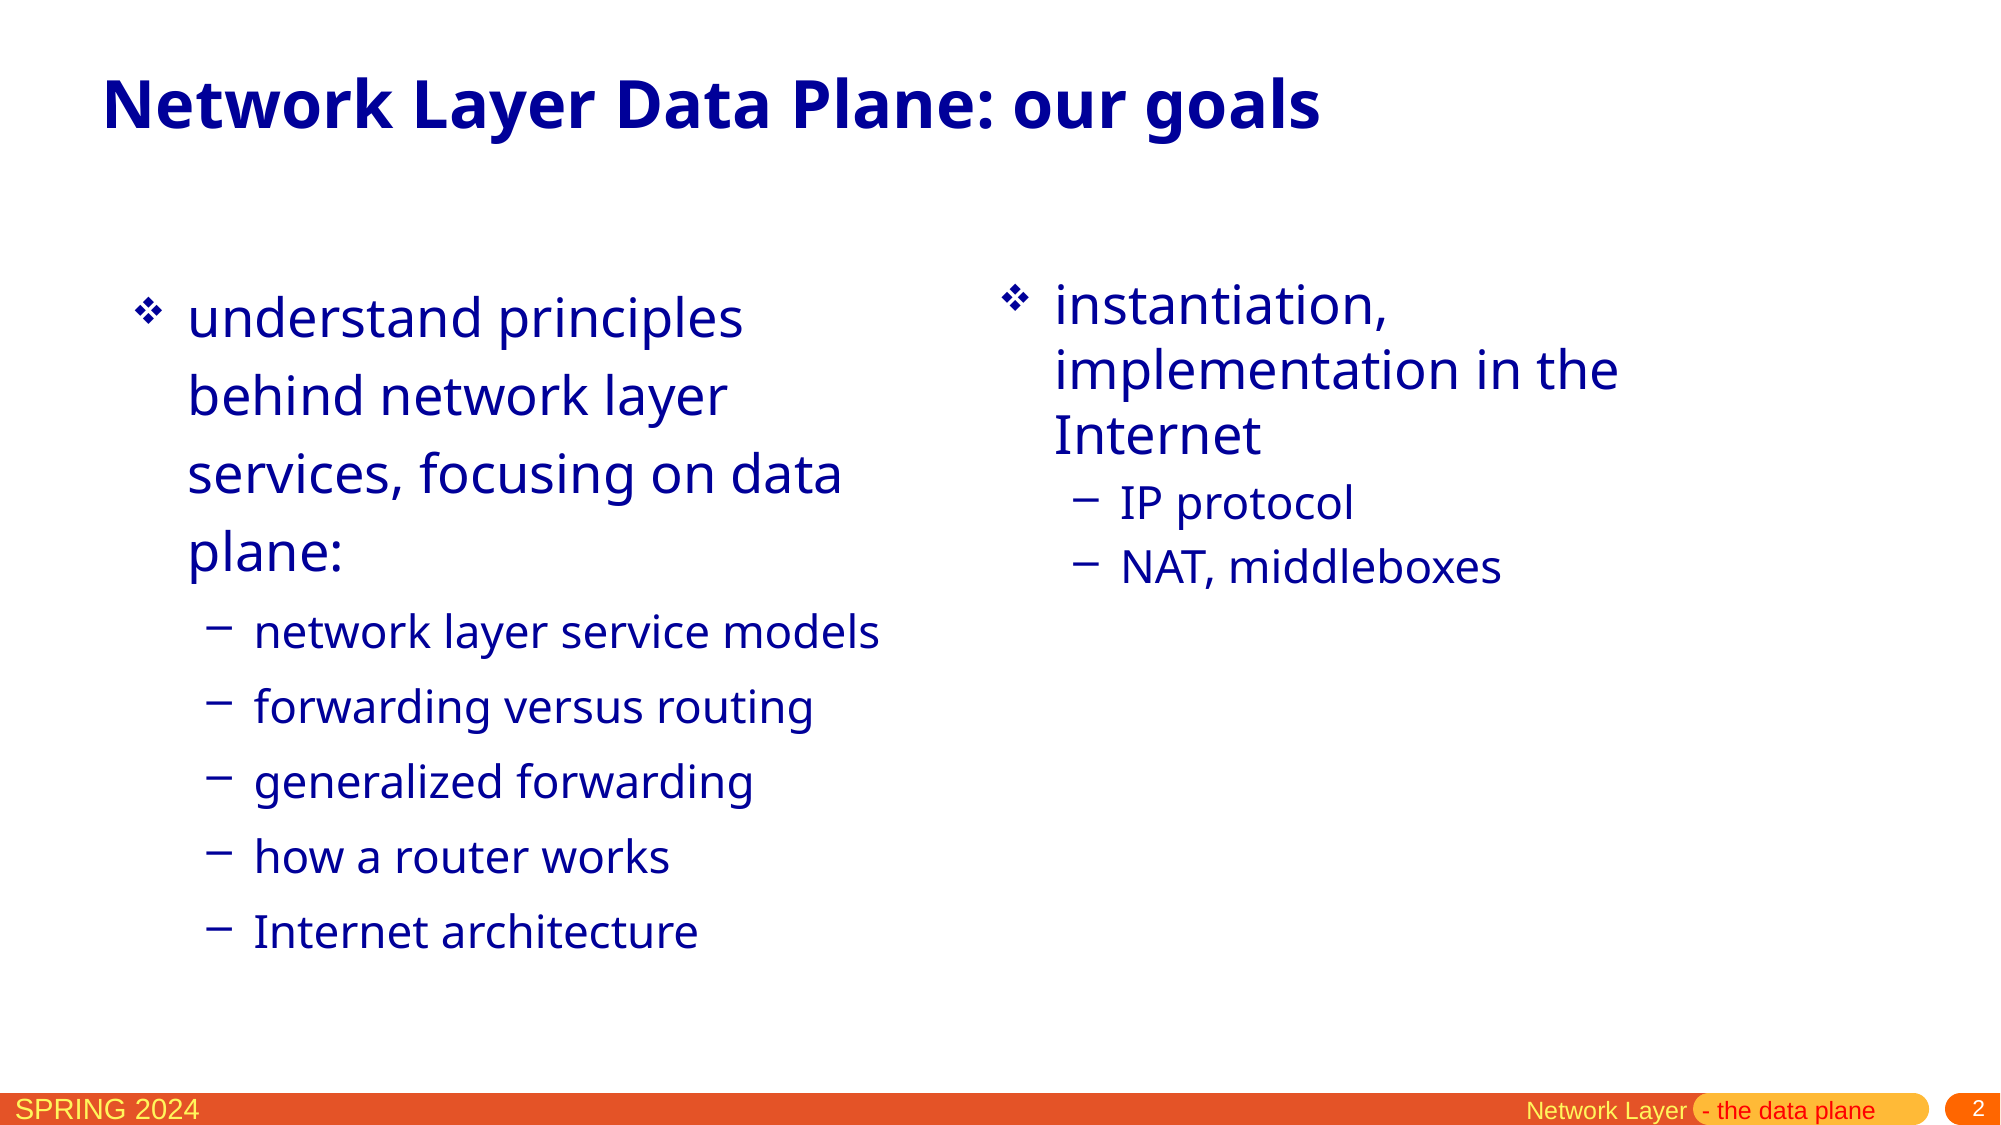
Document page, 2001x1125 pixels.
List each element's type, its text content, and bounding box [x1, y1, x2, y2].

list instantiation, implementation in the Internet IP protocol NAT, middleboxes [983, 262, 1817, 1025]
footer Network Layer - the data plane [1511, 1086, 2000, 1125]
list understand principles behind network layer services, focusing on data plane: network layer service models forwarding versus routing generalized forwarding how a router works Internet architecture [116, 262, 950, 1025]
title Network Layer Data Plane: our goals [86, 42, 1914, 161]
